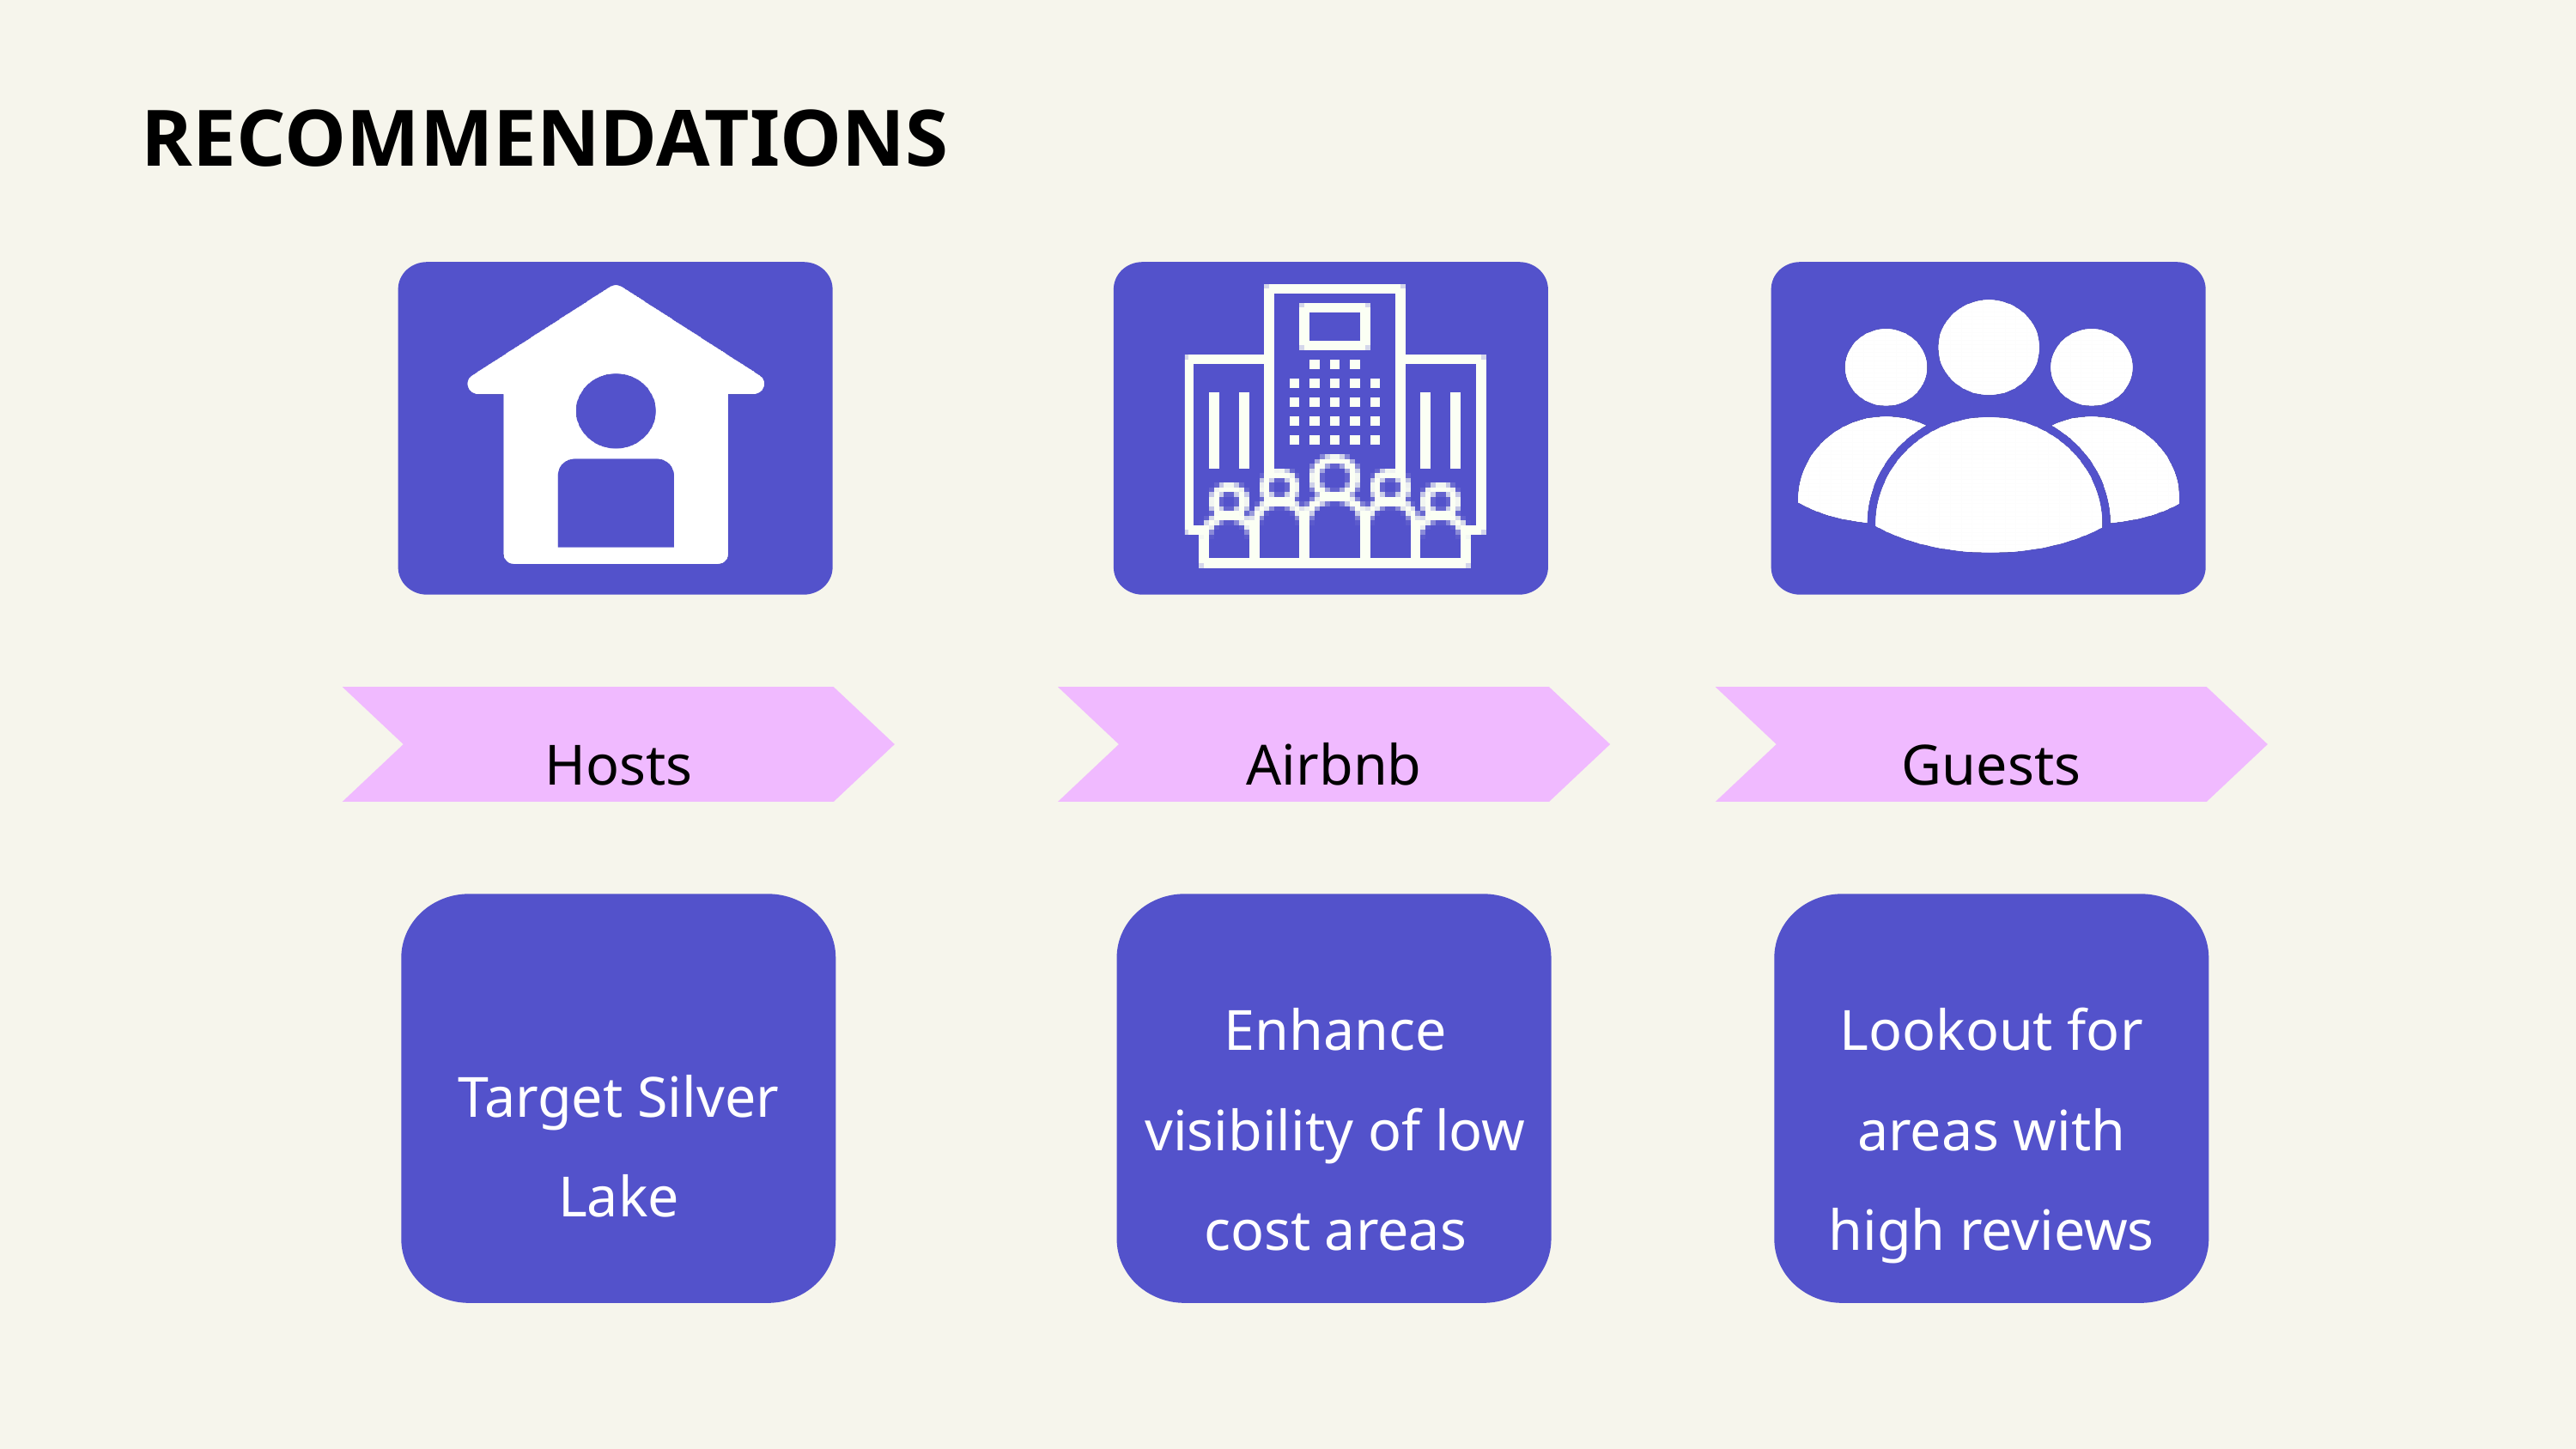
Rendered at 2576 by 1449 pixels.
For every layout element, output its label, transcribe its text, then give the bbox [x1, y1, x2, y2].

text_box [1113, 261, 1549, 595]
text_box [401, 893, 836, 1304]
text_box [1771, 261, 2206, 595]
text_box RECOMMENDATIONS [141, 70, 1564, 182]
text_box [1116, 893, 1552, 1304]
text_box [1774, 893, 2209, 1304]
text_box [342, 686, 896, 803]
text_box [1715, 686, 2269, 803]
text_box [398, 261, 833, 595]
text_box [1057, 686, 1611, 803]
